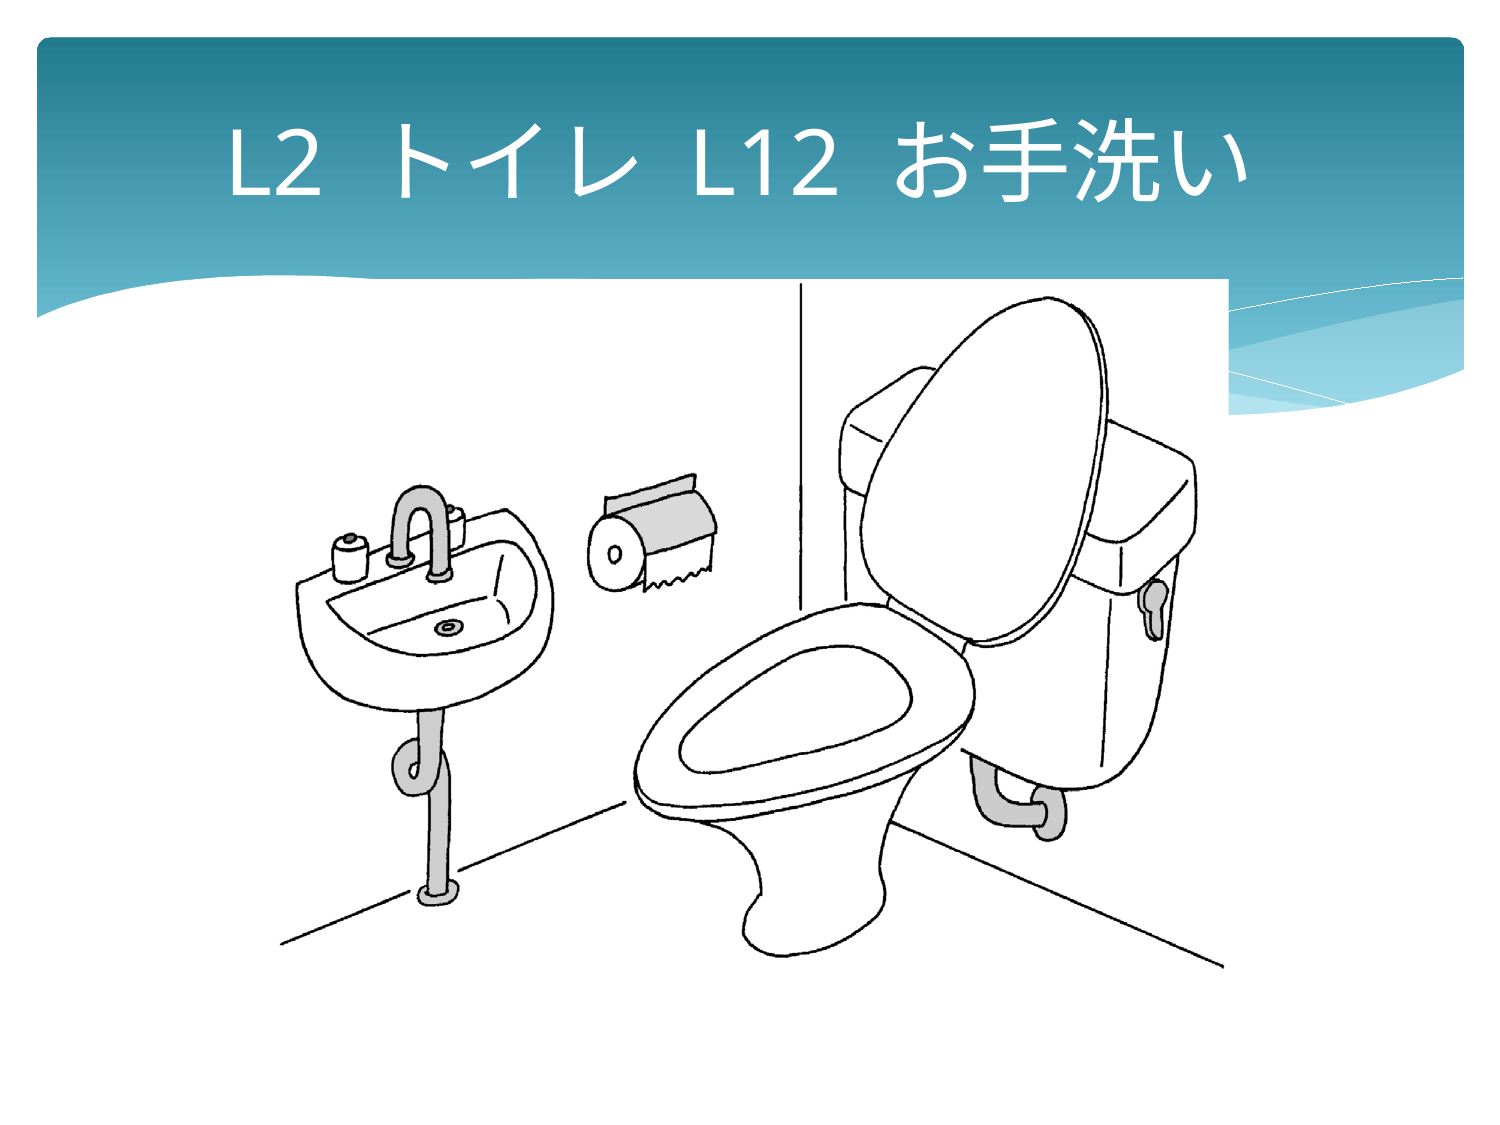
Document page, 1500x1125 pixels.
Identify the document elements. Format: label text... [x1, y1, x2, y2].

title L2 トイレ L12 お手洗い [75, 55, 1425, 261]
picture [270, 278, 1229, 987]
